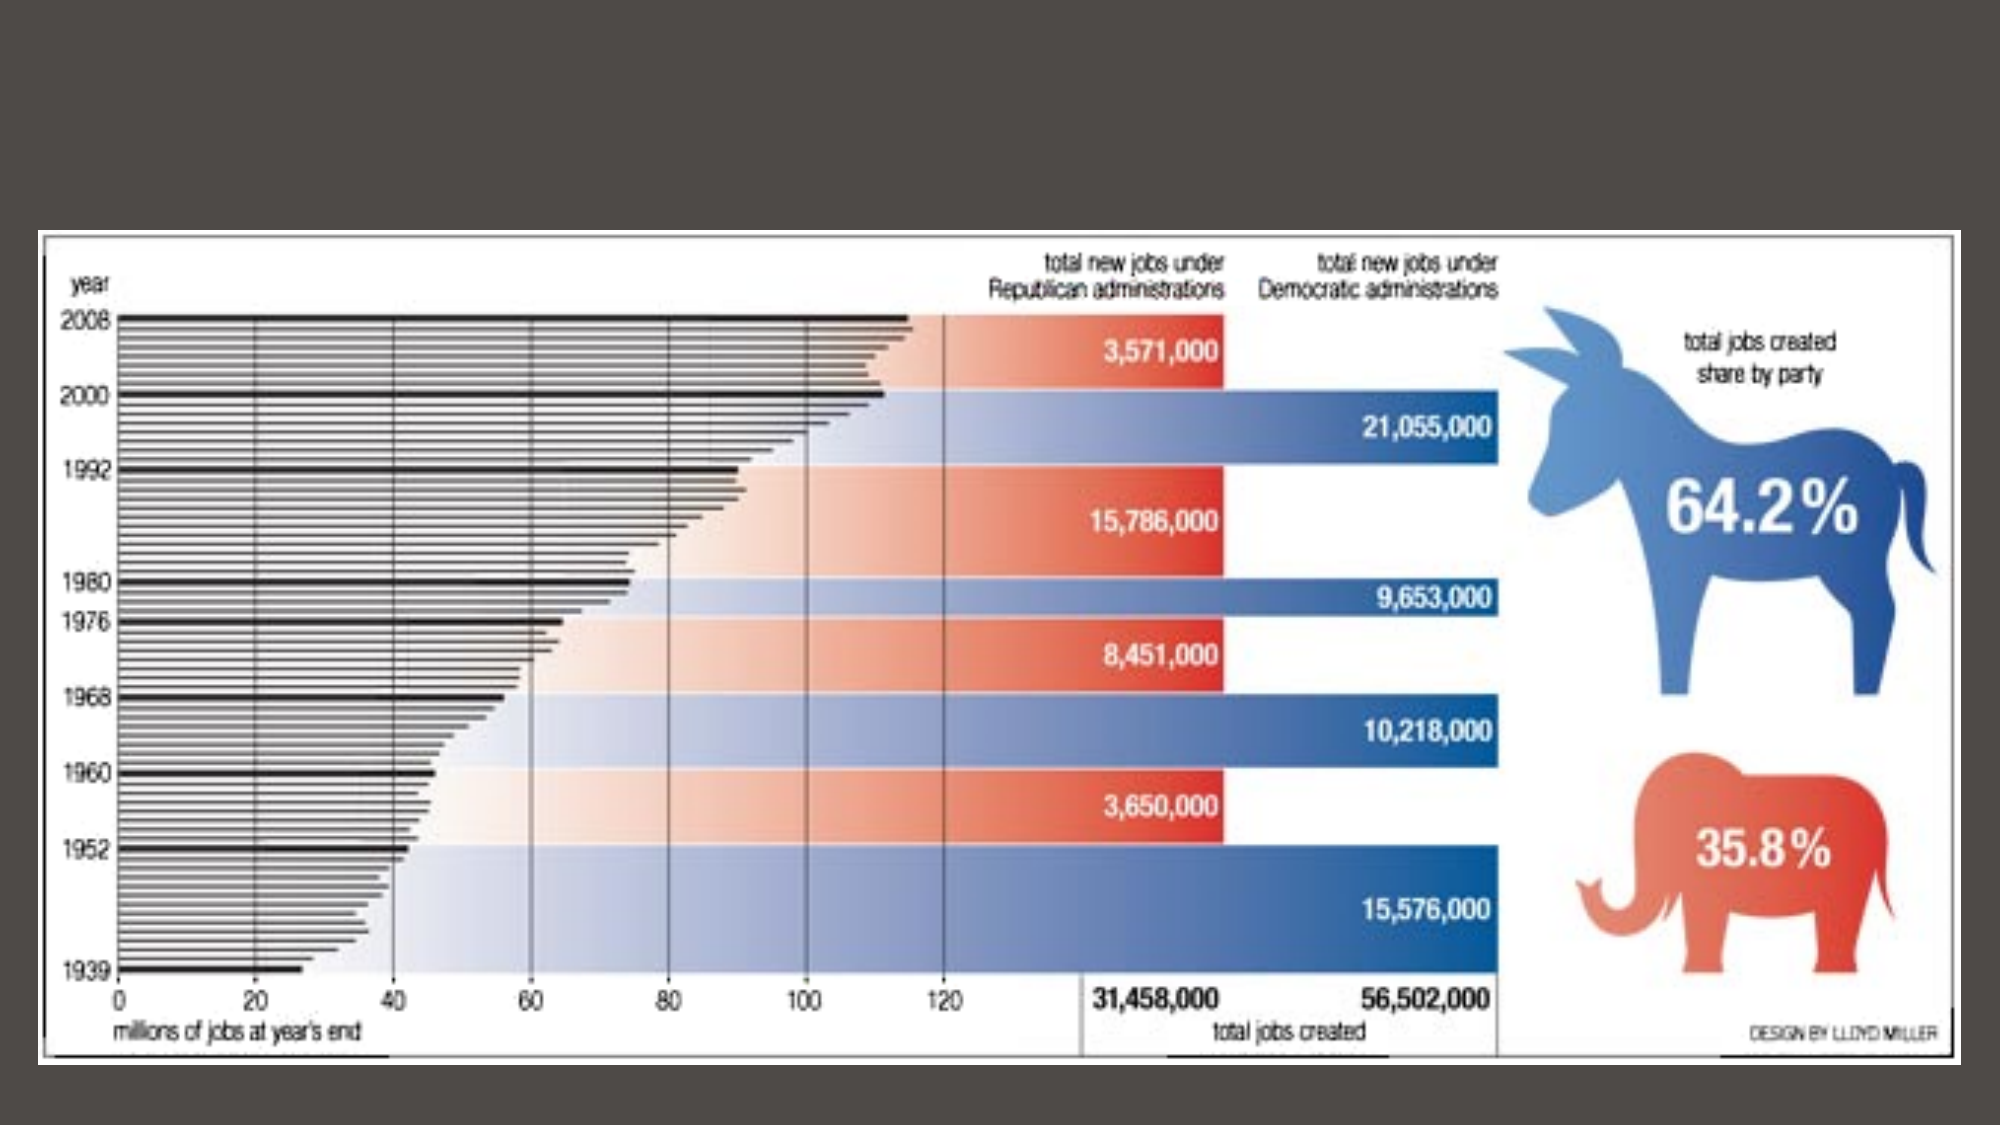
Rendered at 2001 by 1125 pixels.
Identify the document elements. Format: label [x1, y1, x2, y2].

picture [37, 230, 1961, 1065]
